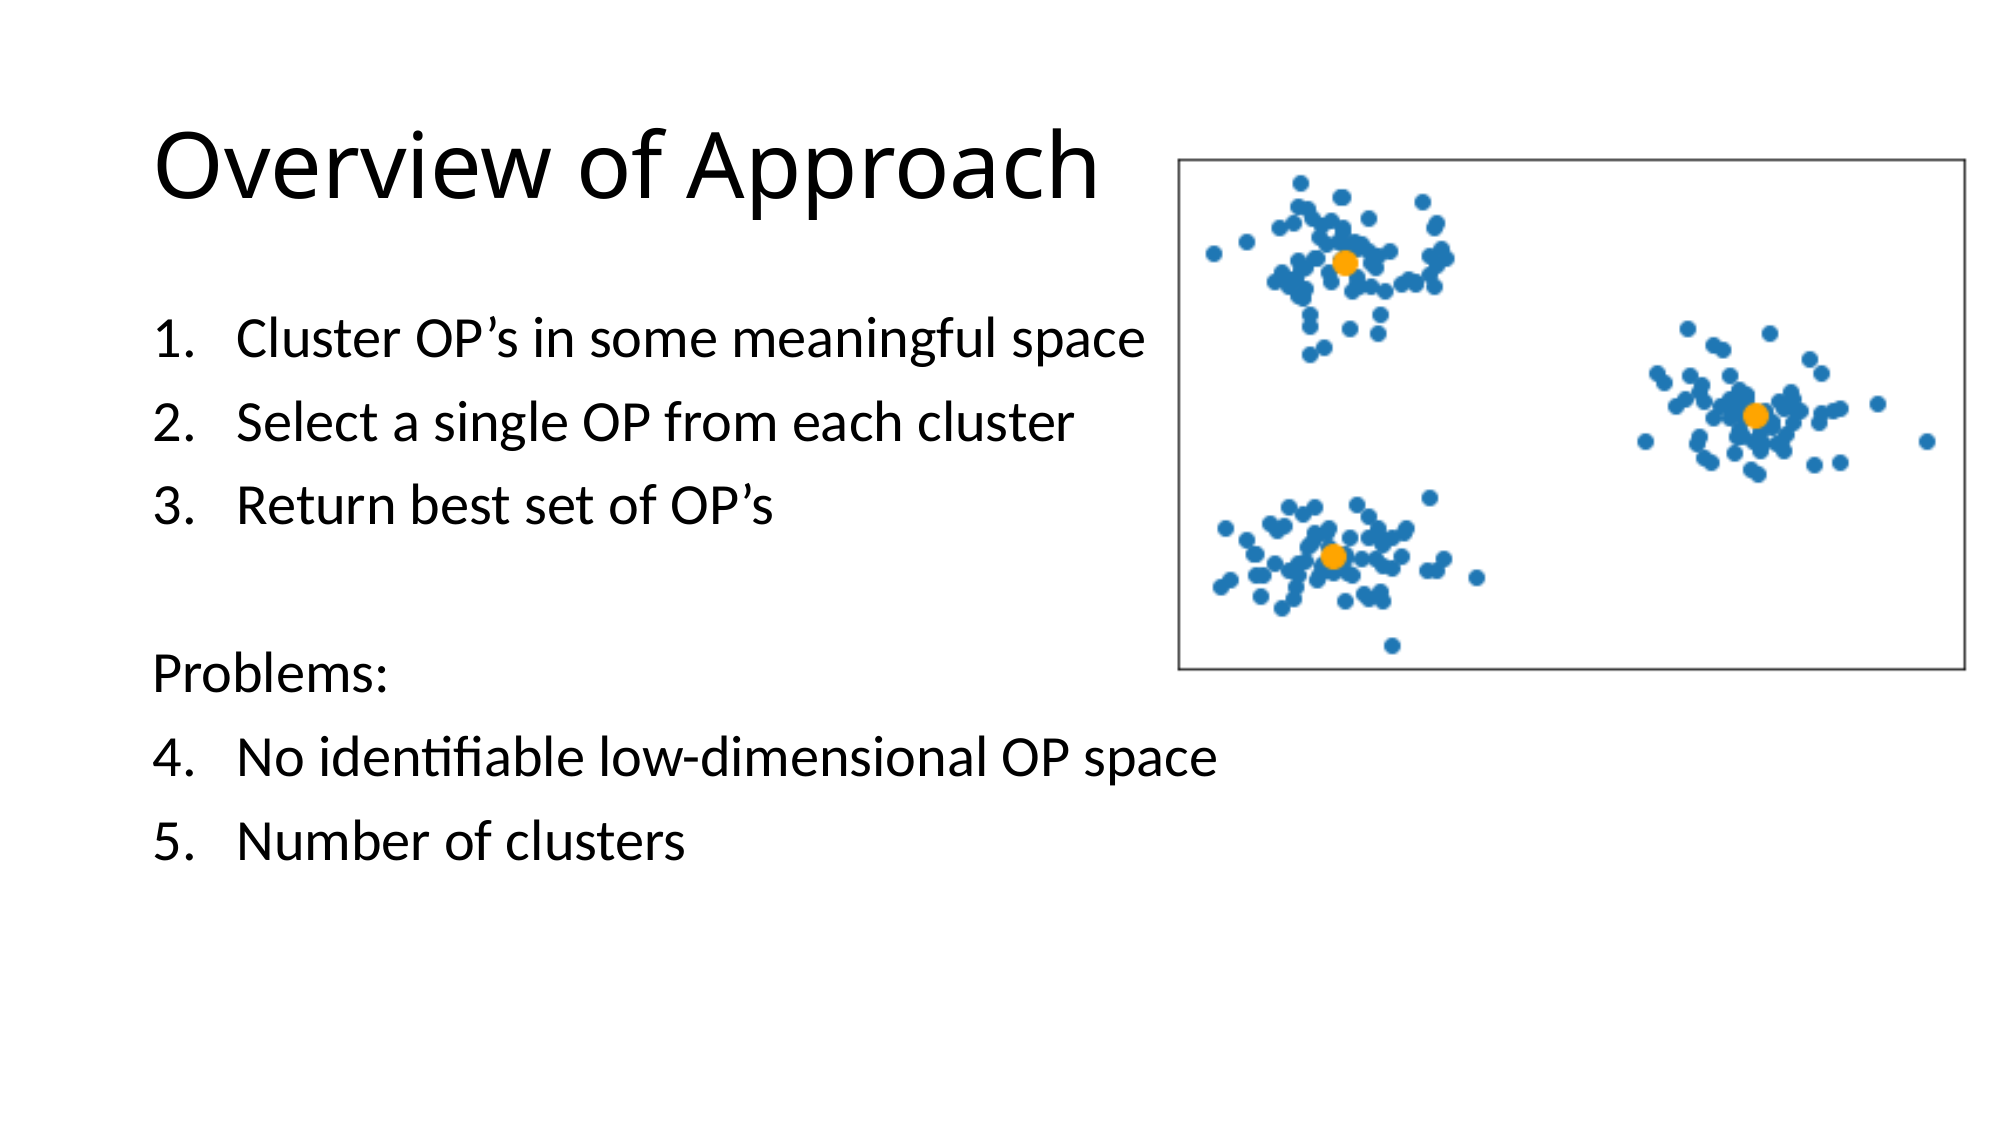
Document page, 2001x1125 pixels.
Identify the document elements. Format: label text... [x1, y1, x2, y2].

title Overview of Approach [137, 59, 1863, 278]
picture [1169, 143, 1983, 690]
list Cluster OP’s in some meaningful space Select a single OP from each cluster Return best set of OP’s Problems: No identifiable low-dimensional OP space Number of clusters [137, 299, 1863, 1014]
